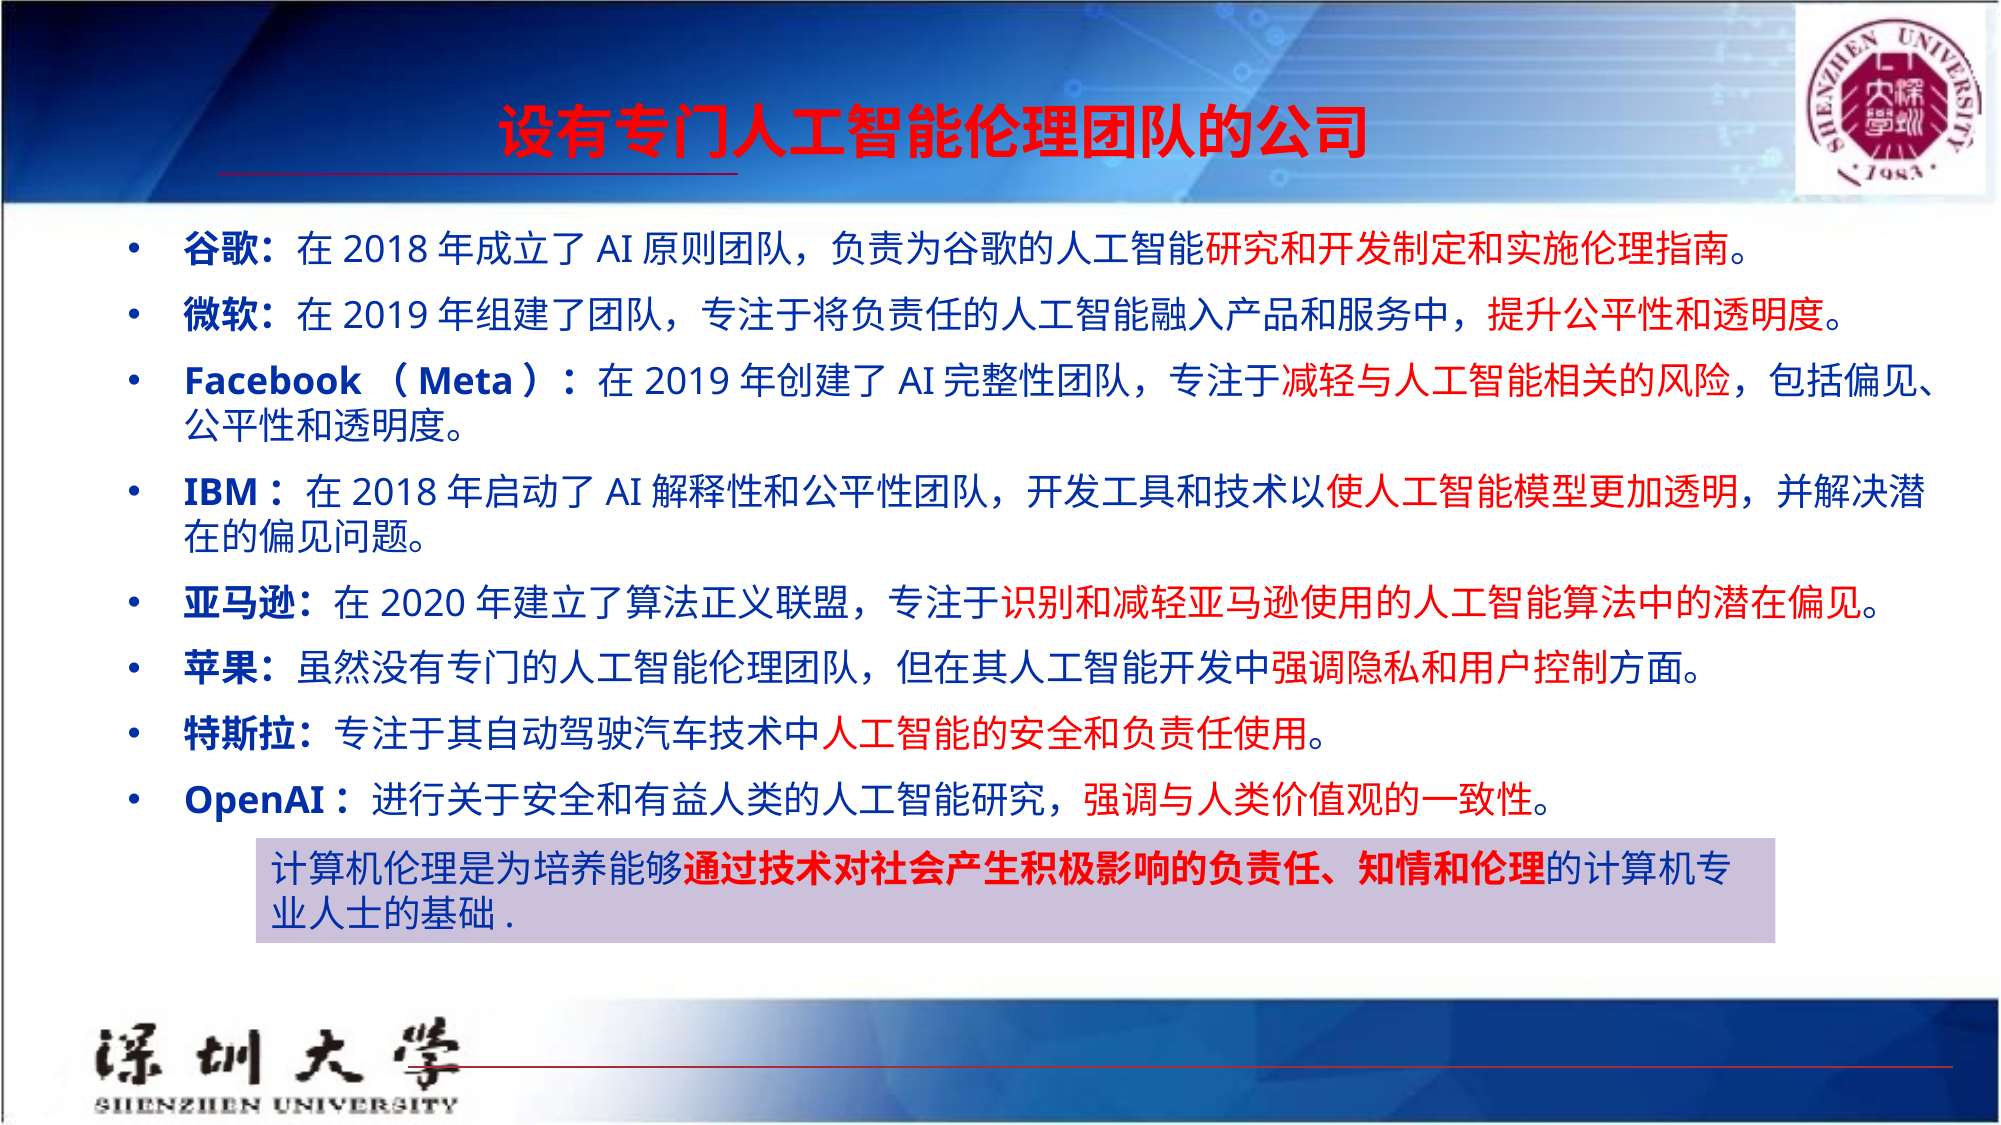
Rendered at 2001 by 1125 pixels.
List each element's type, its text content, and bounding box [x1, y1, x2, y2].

text_box 设有专门人工智能伦理团队的公司 [482, 87, 1387, 173]
text_box 谷歌：在2018年成立了AI原则团队，负责为谷歌的人工智能研究和开发制定和实施伦理指南。 微软：在2019年组建了团队，专注于将负责任的人工智能融入产品和服务中，提升公平性和透明度。 Facebook（Meta）：在2019年创建了AI完整性团队，专注于减轻与人工智能相关的风险，包括偏见、公平性和透明度。 IBM：在2018年启动了AI解释性和公平性团队，开发工具和技术以使人工智能模型更加透明，并解决潜在的偏见问题。 亚马逊：在2020年建立了算法正义联盟，专注于识别和减轻亚马逊使用的人工智能算法中的潜在偏见。 苹果：虽然没有专门的人工智能伦理团队，但在其人工智能开发中强调隐私和用户控制方面。 特斯拉：专注于其自动驾驶汽车技术中人工智能的安全和负责任使用。 OpenAI：进行关于安全和有益人类的人工智能研究，强调与人类价值观的一致性。 [112, 217, 1953, 961]
picture [0, 0, 2001, 1125]
text_box 计算机伦理是为培养能够通过技术对社会产生积极影响的负责任、知情和伦理的计算机专业人士的基础. [255, 838, 1776, 943]
